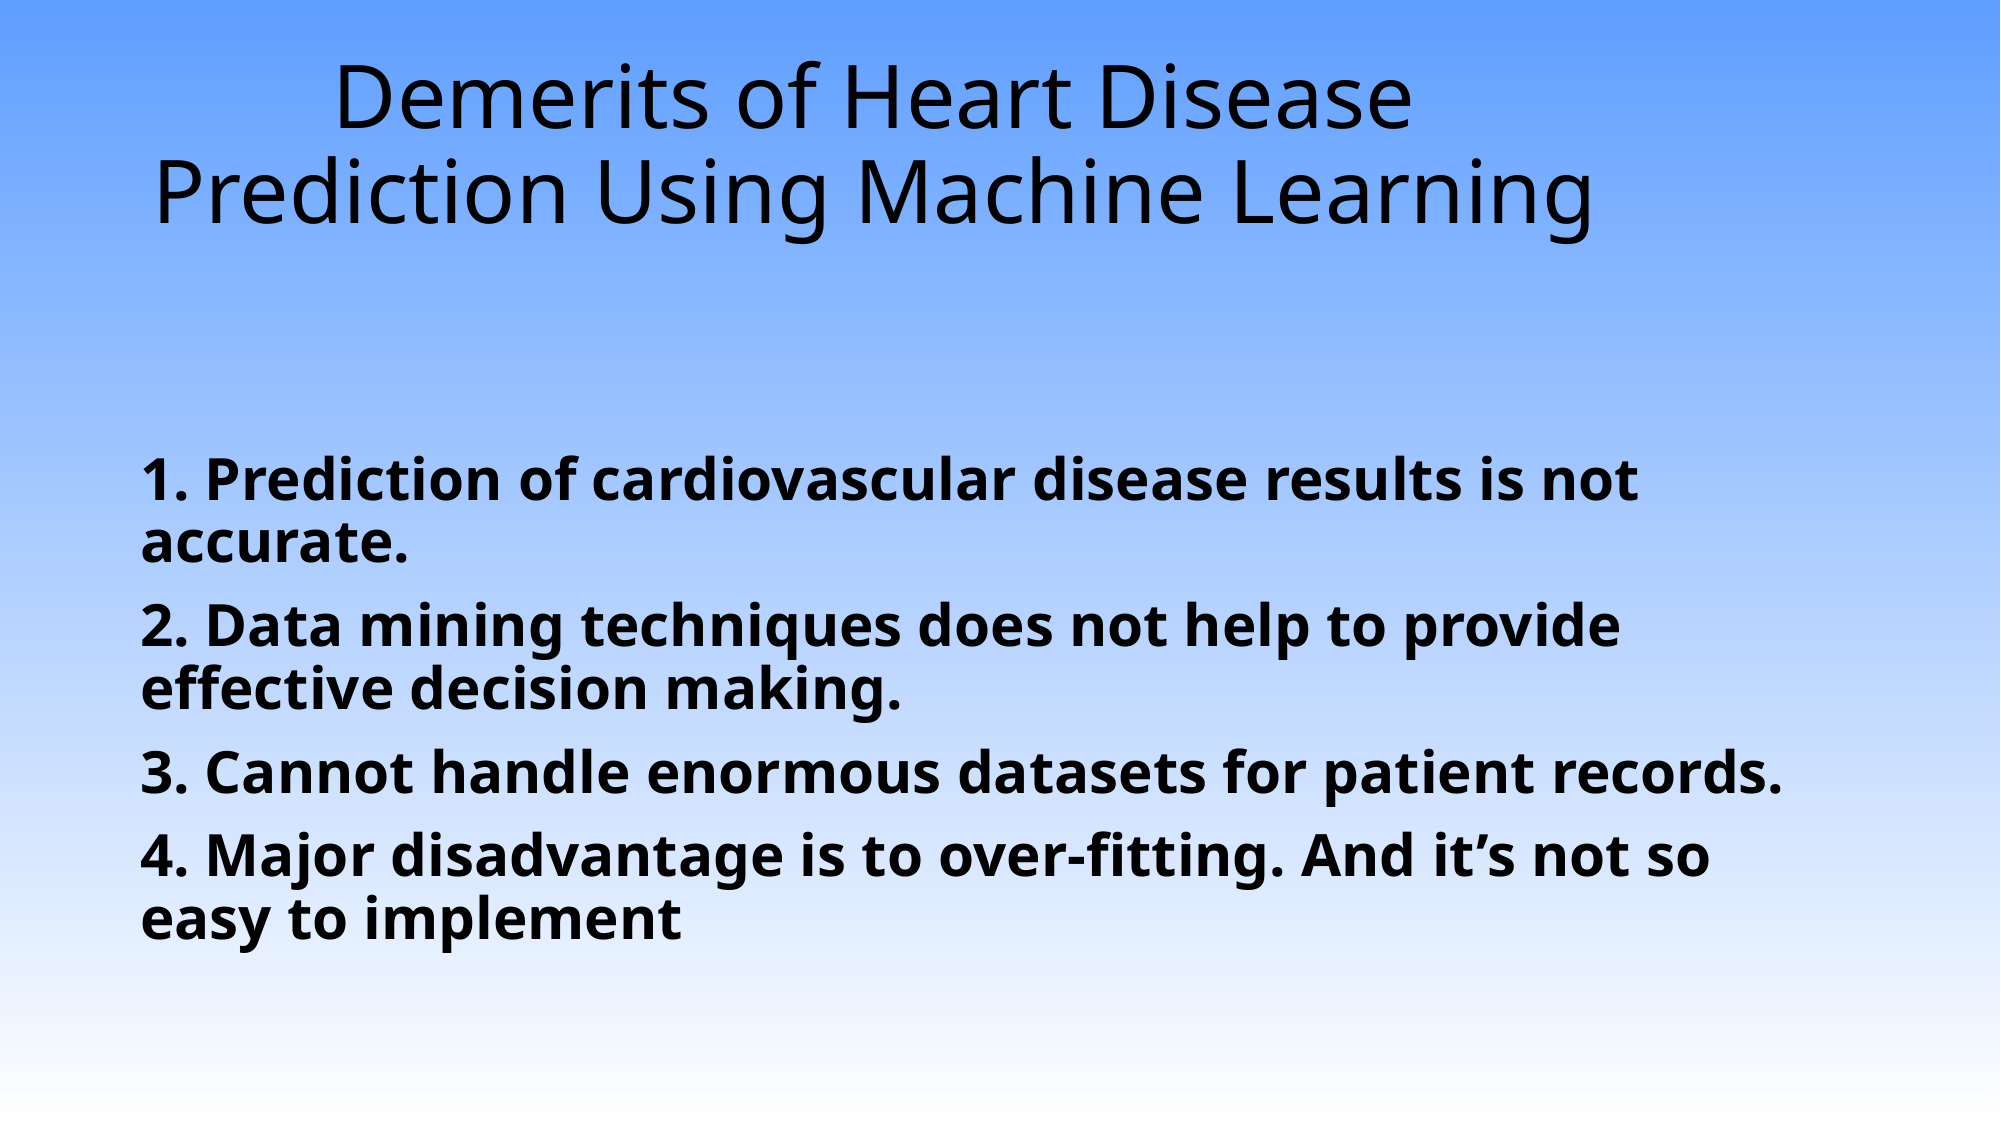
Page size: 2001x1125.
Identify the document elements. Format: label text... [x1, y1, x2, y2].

list 1. Prediction of cardiovascular disease results is not accurate. 2. Data mining techniques does not help to provide effective decision making. 3. Cannot handle enormous datasets for patient records. 4. Major disadvantage is to over-fitting. And it’s not so easy to implement [125, 351, 1875, 1000]
title Demerits of Heart Disease Prediction Using Machine Learning [125, 45, 1625, 253]
